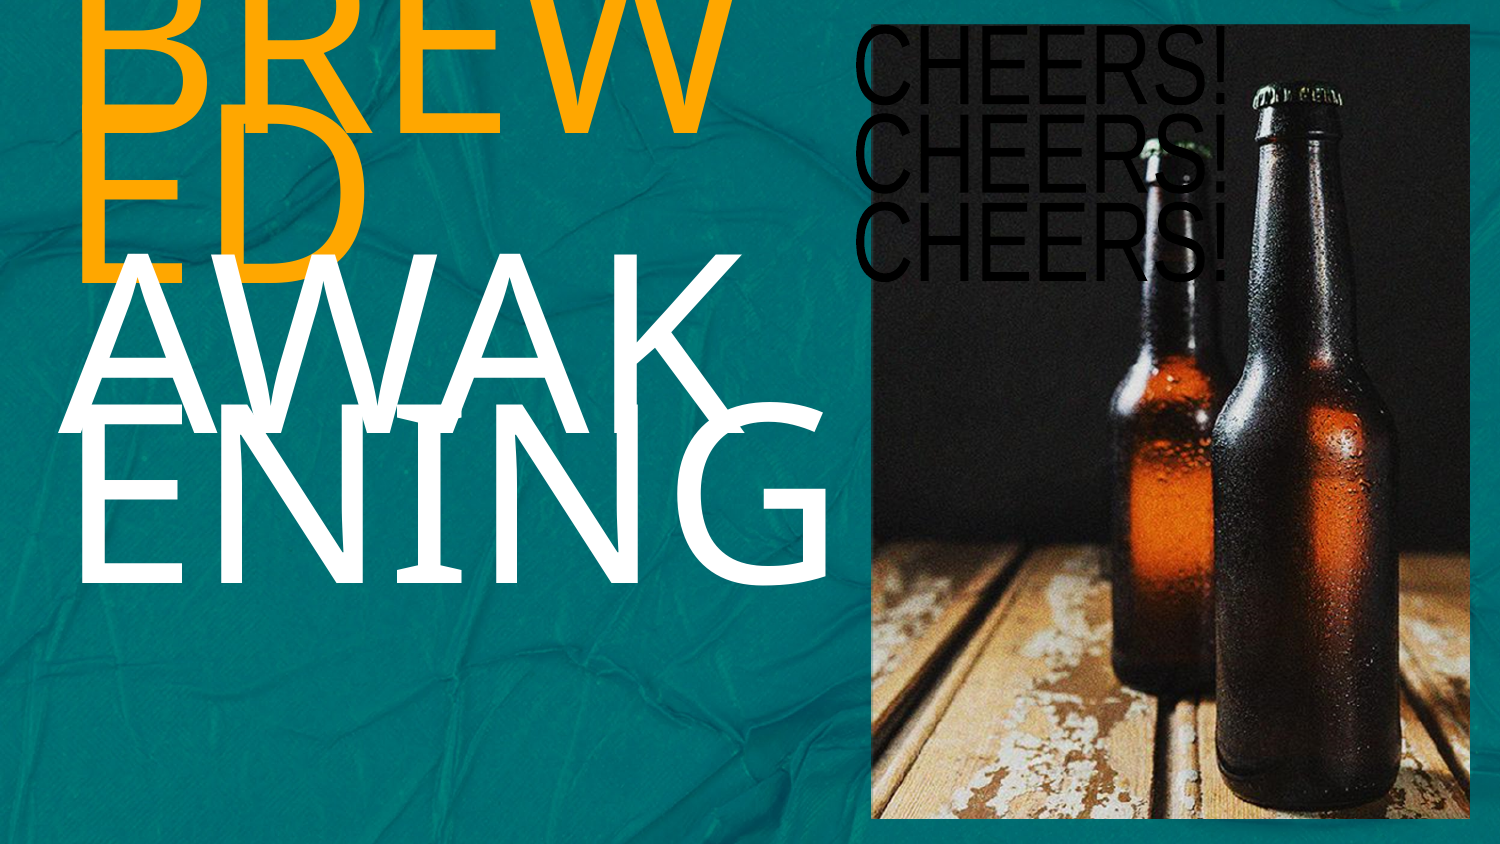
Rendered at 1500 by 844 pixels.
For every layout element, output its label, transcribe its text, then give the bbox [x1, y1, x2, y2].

title BREWED AWAKENING [44, 0, 872, 629]
picture [0, 0, 1500, 844]
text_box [855, 24, 1225, 283]
